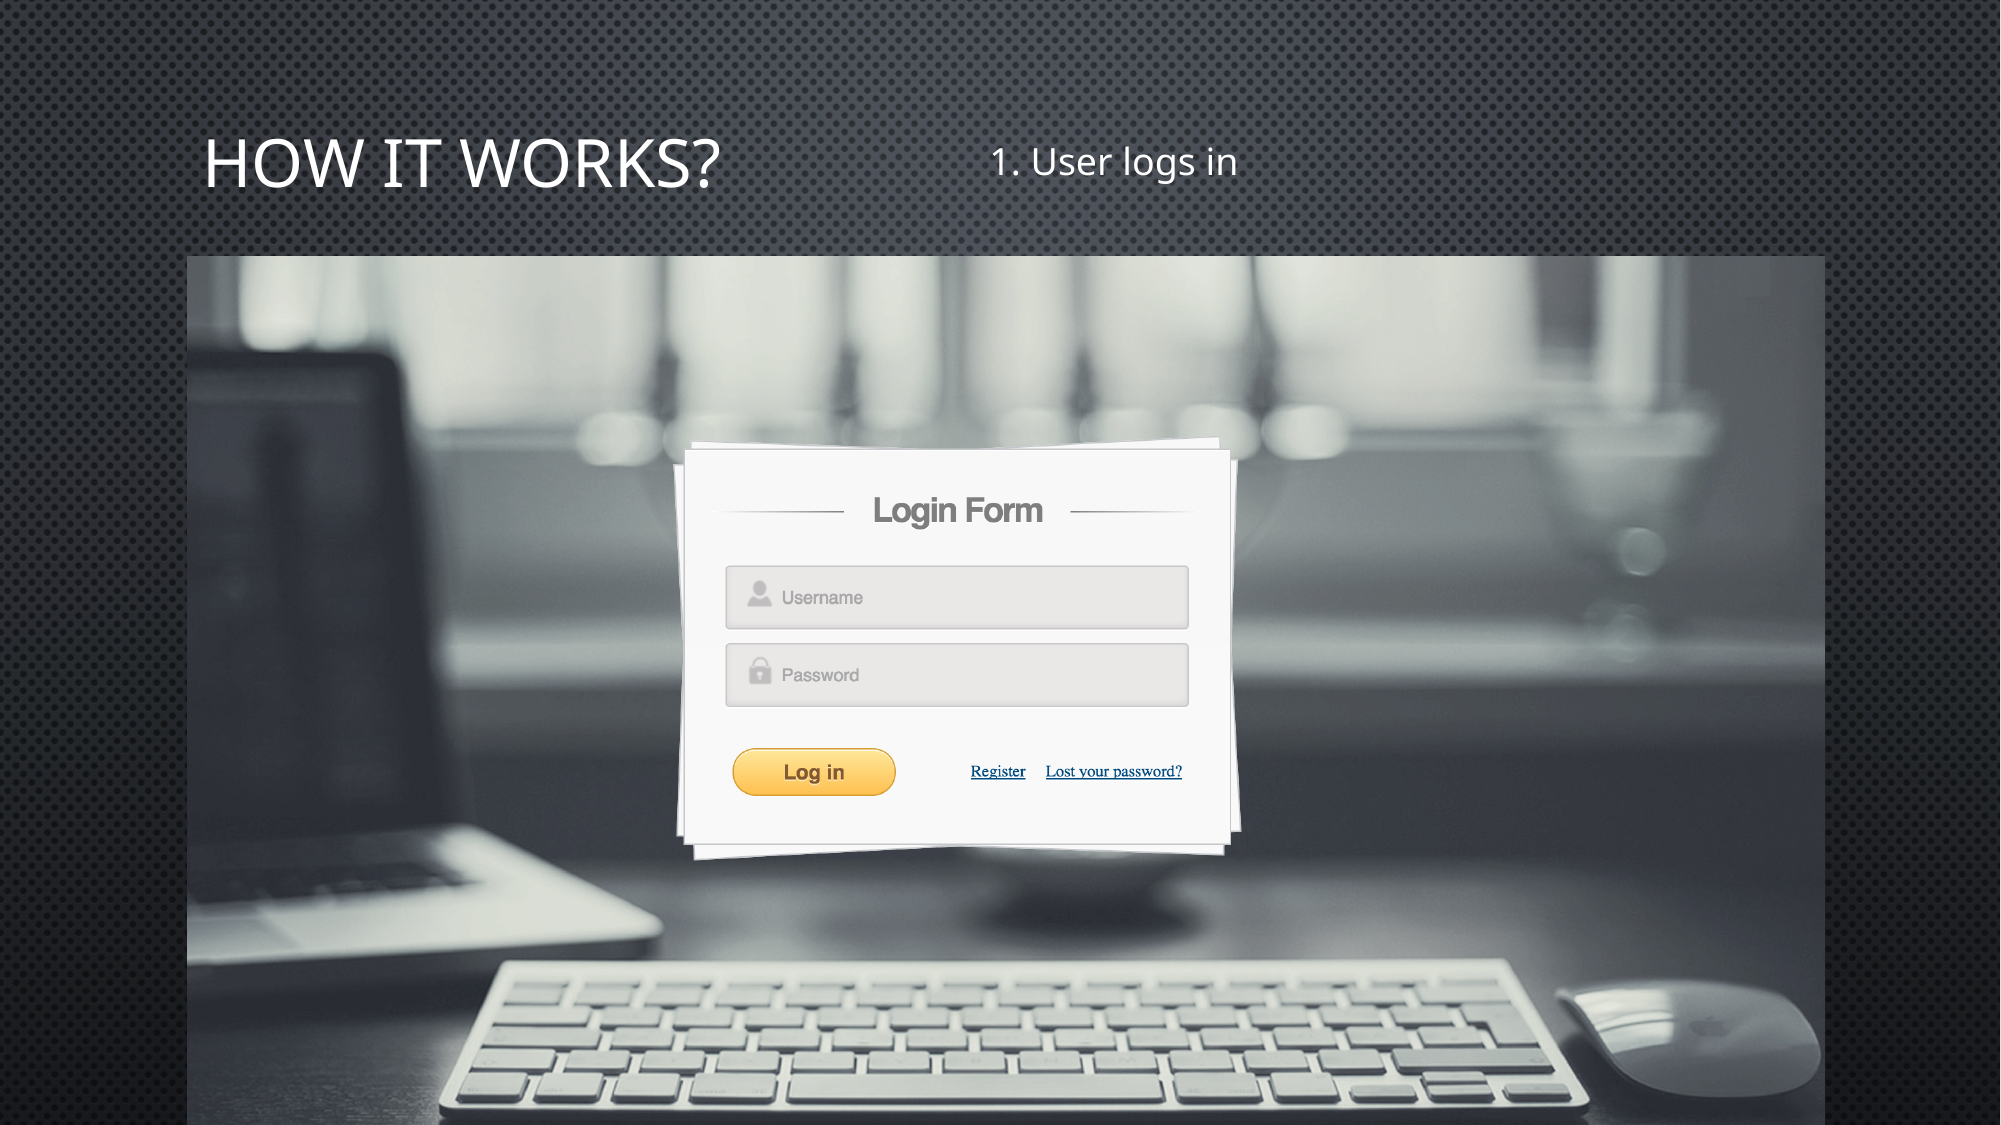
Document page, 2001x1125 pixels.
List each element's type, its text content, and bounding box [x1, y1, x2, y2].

text_box 1. User logs in [974, 130, 1254, 191]
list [186, 255, 1825, 1125]
title How it works? [187, 99, 1813, 222]
